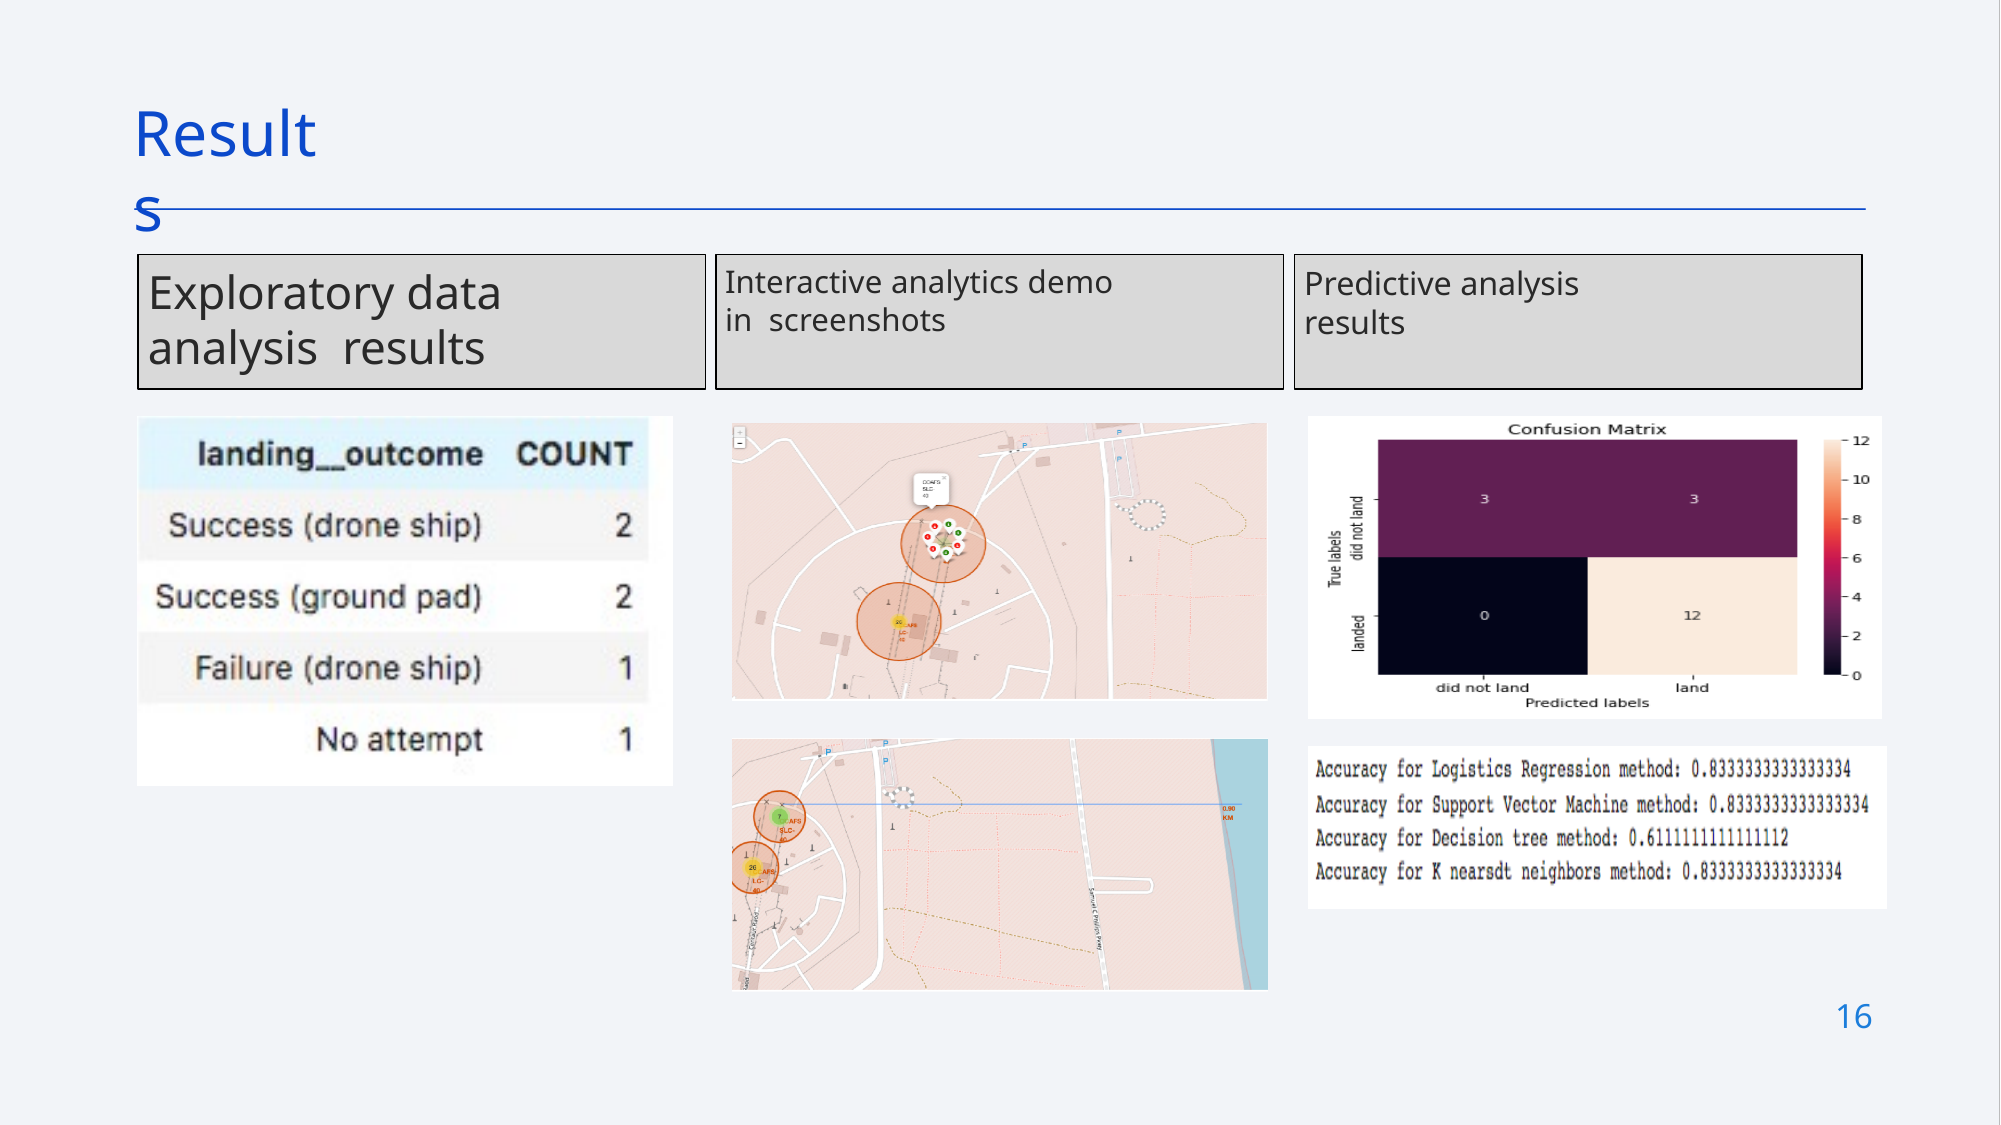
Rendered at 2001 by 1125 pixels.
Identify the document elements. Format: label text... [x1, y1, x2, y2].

slide_number 16 [1828, 1005, 1879, 1125]
title Results [131, 90, 347, 258]
picture [0, 0, 2000, 1125]
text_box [136, 253, 707, 391]
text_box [1293, 253, 1863, 391]
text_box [715, 253, 1285, 391]
